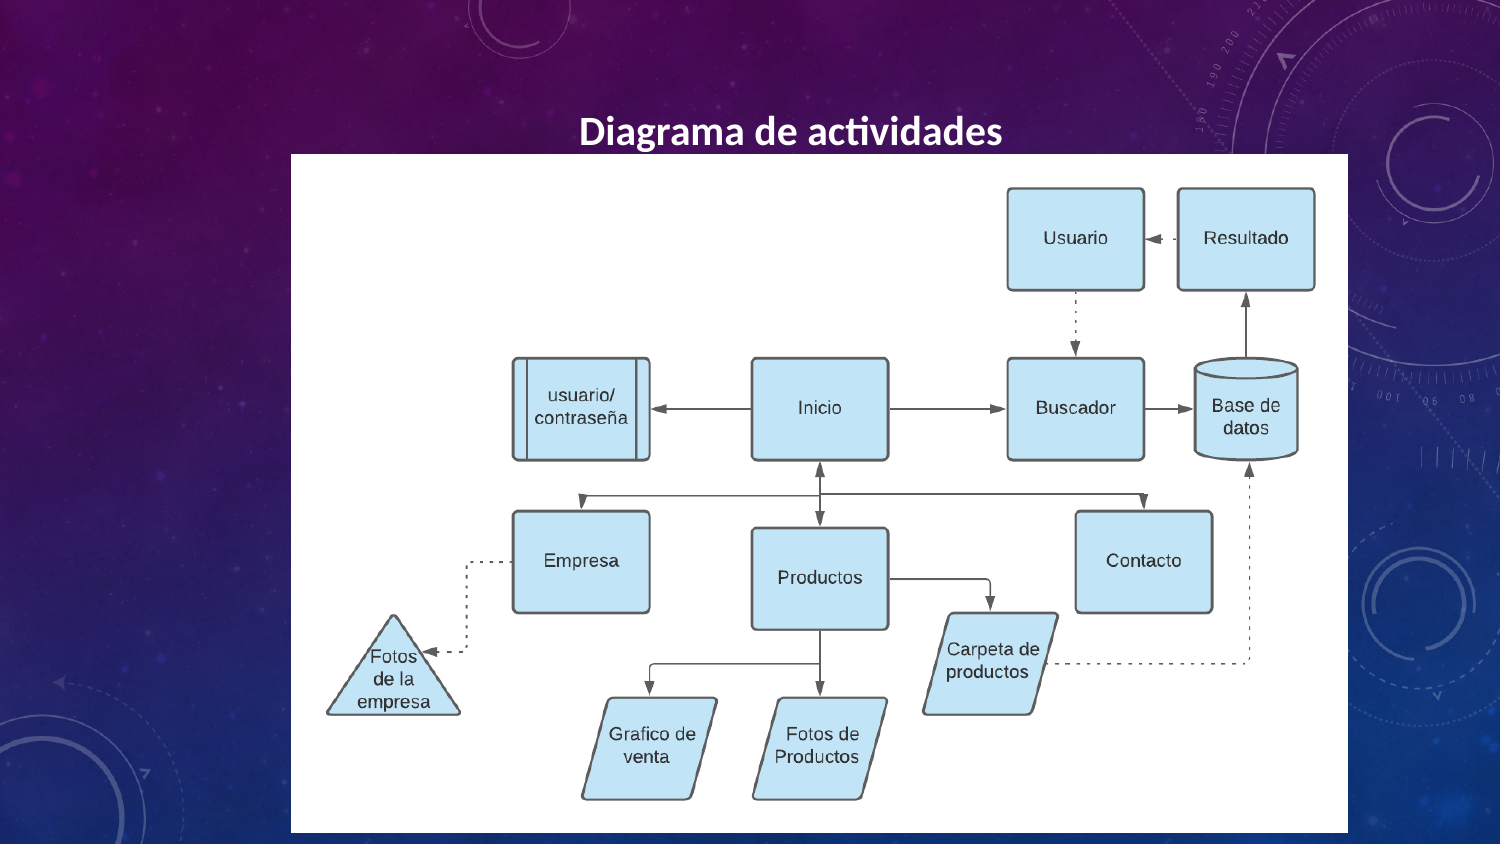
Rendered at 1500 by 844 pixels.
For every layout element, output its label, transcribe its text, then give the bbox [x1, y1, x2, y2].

picture [0, 0, 1500, 844]
text_box Diagrama de actividades [150, 88, 1432, 169]
